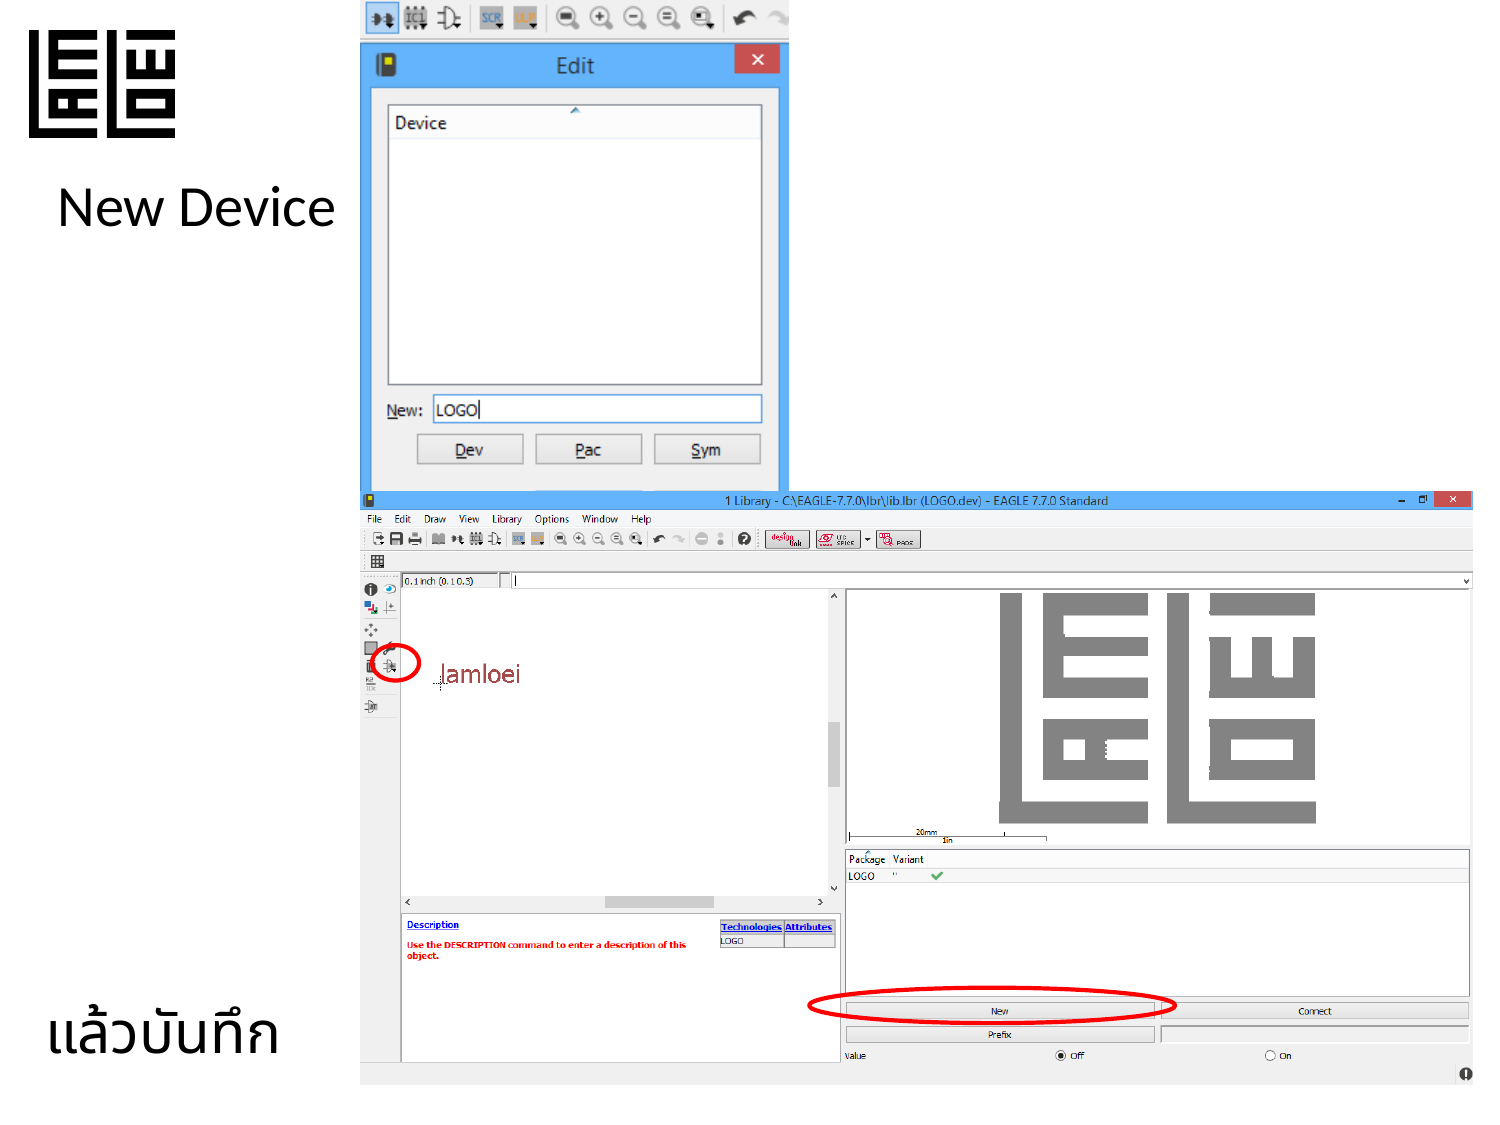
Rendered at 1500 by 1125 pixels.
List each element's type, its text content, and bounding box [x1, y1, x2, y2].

picture [359, 0, 1473, 1085]
text_box แล้วบันทึก [30, 987, 297, 1073]
text_box New Device [42, 160, 352, 246]
picture [29, 30, 175, 138]
